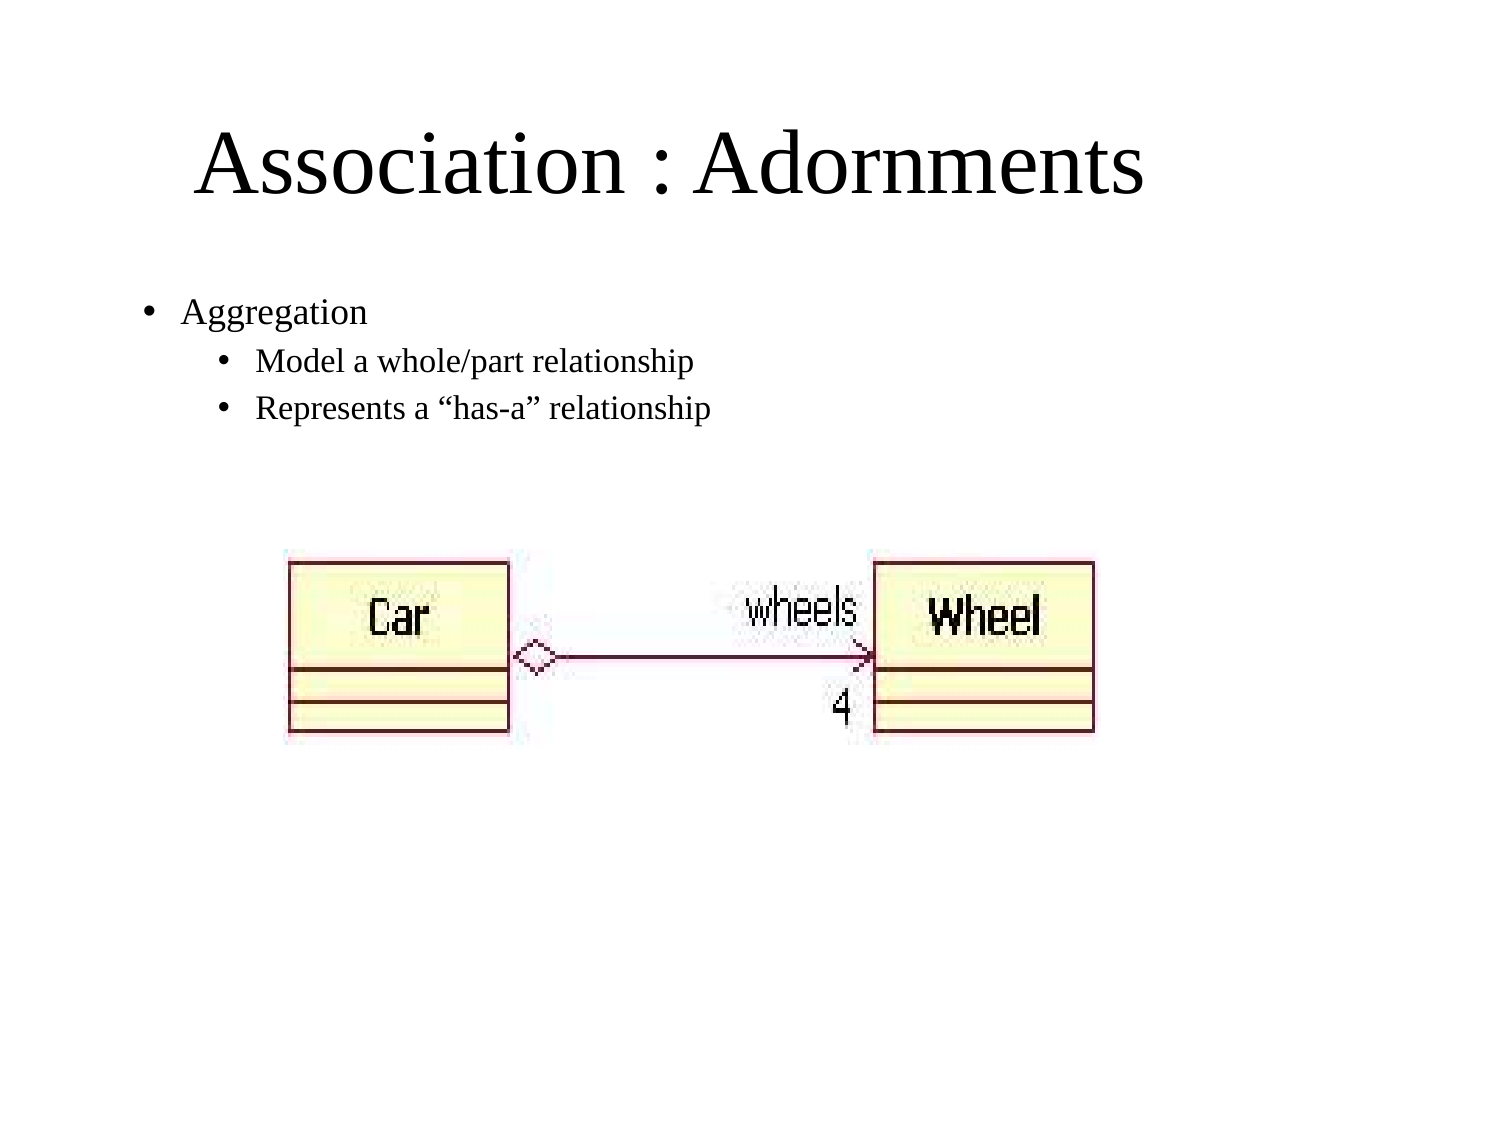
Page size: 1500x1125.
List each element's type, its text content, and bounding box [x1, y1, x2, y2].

list Aggregation Model a whole/part relationship Represents a “has-a” relationship [127, 284, 1285, 957]
picture [283, 549, 1101, 750]
title Association : Adornments [178, 93, 1191, 234]
